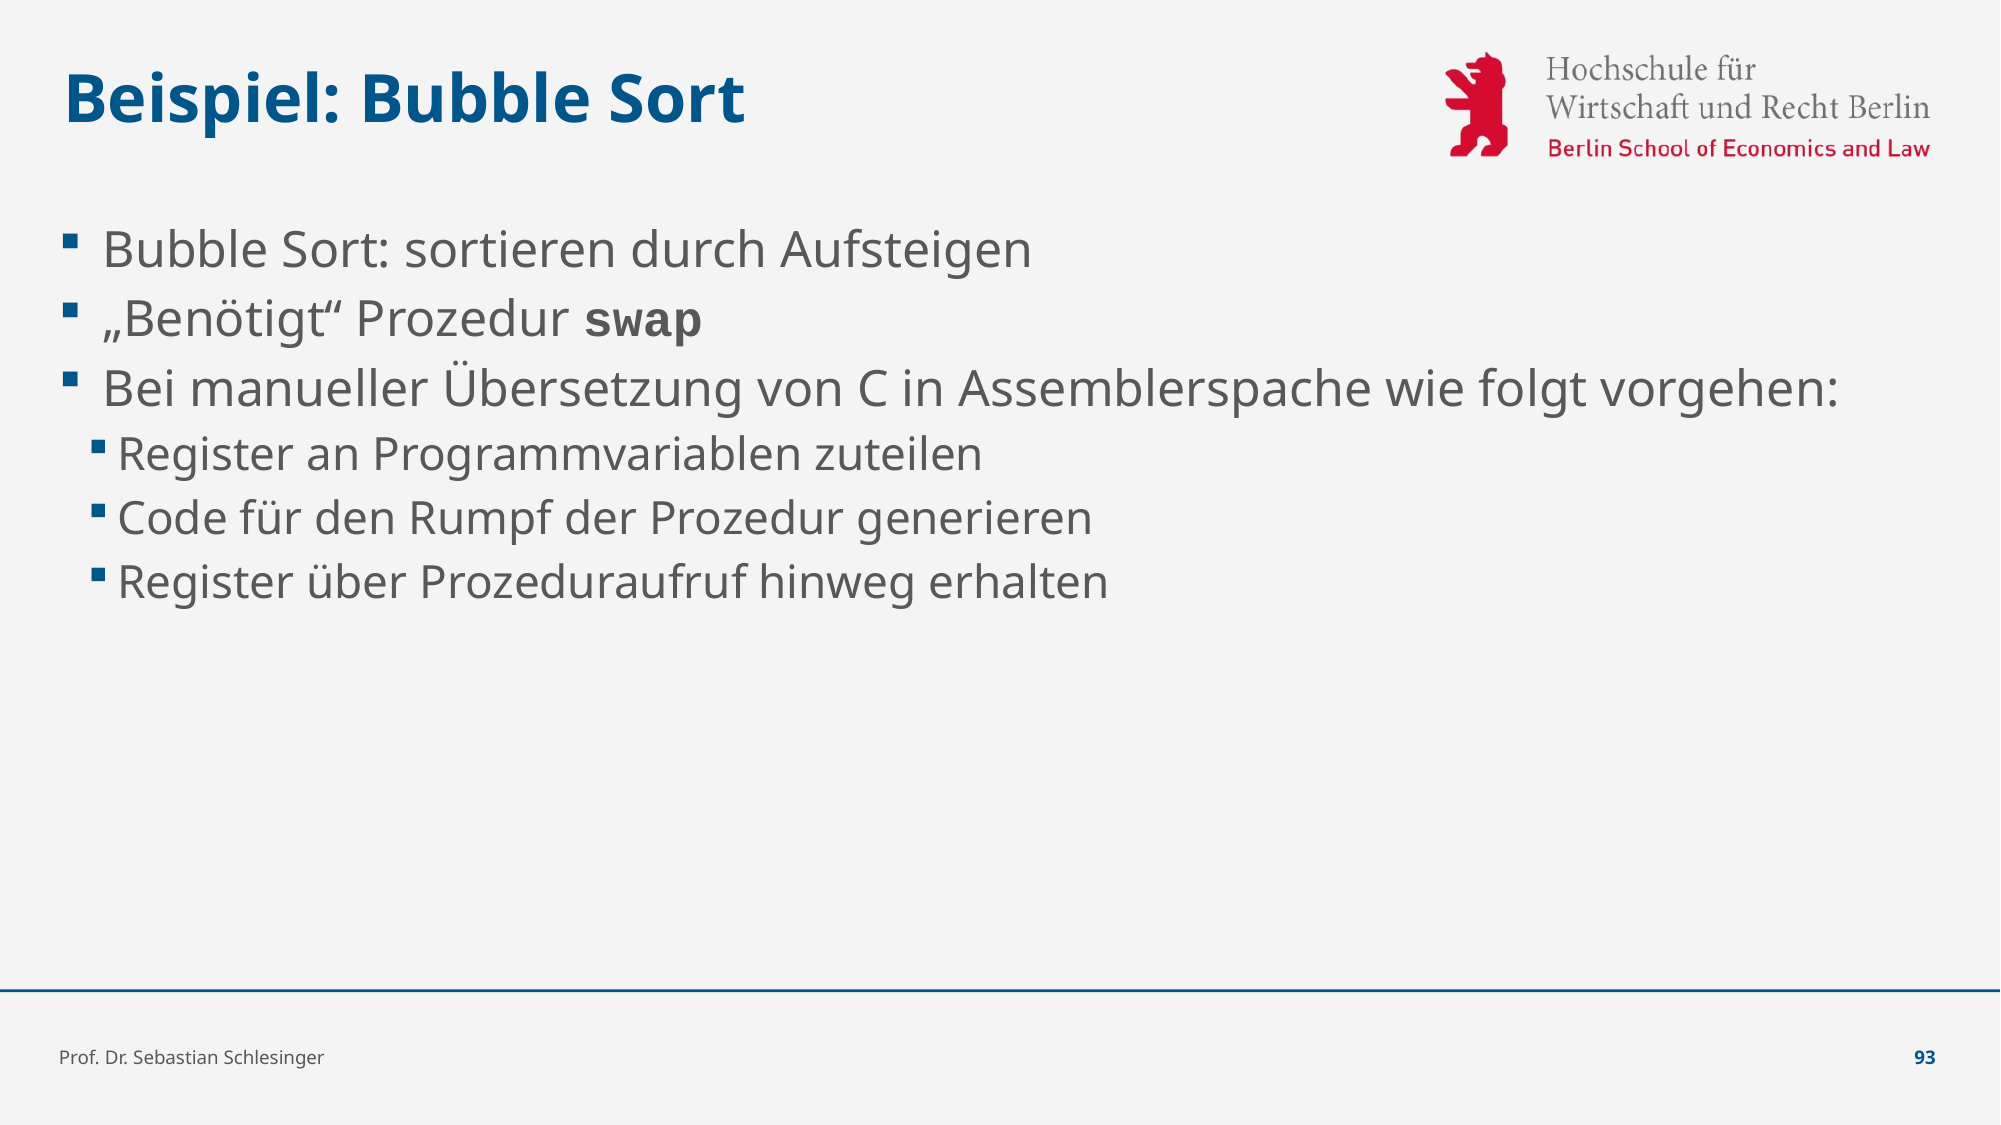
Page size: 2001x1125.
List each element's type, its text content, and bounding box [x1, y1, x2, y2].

slide_number 93 [1805, 1012, 1941, 1072]
footer Prof. Dr. Sebastian Schlesinger [58, 1012, 1440, 1072]
picture [1434, 49, 1937, 165]
title Beispiel: Bubble Sort [63, 56, 1314, 151]
list Bubble Sort: sortieren durch Aufsteigen „Benötigt“ Prozedur swap Bei manueller Übersetzung von C in Assemblerspache wie folgt vorgehen: Register an Programmvariablen zuteilen Code für den Rumpf der Prozedur generieren Register über Prozeduraufruf hinweg erhalten [59, 212, 1941, 943]
